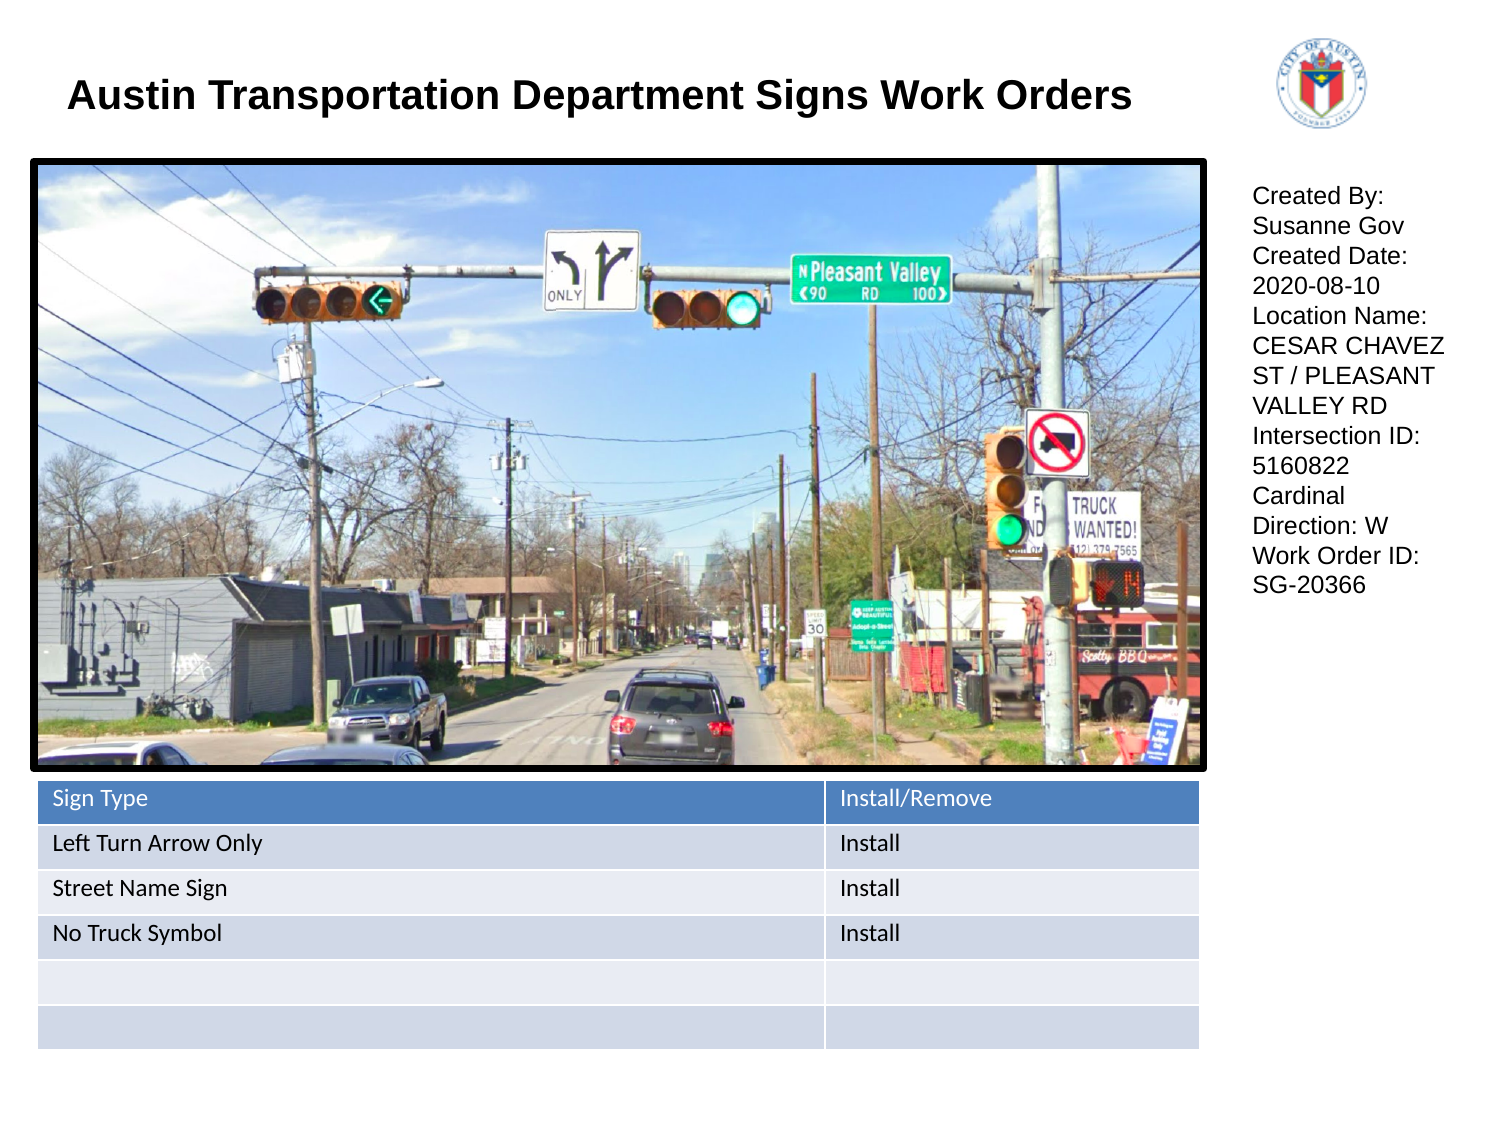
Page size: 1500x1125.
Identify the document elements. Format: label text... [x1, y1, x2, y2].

picture [37, 164, 1201, 766]
table_cell Street Name Sign [38, 871, 824, 914]
table_header Sign Type [38, 781, 824, 824]
table_cell [38, 1006, 824, 1049]
table_cell [826, 1006, 1199, 1049]
table_header Install/Remove [826, 781, 1199, 824]
table_cell [38, 961, 824, 1004]
table_cell [826, 961, 1199, 1004]
text_box Created By: Susanne Gov Created Date: 2020-08-10 Location Name: CESAR CHAVEZ ST / PLEASANT VALLEY RD Intersection ID: 5160822 Cardinal Direction: W Work Order ID: SG-20366 [1237, 172, 1463, 607]
table_cell Install [826, 871, 1199, 914]
table_cell Install [826, 826, 1199, 869]
table_cell Install [826, 916, 1199, 959]
picture [1274, 37, 1369, 132]
table_cell Left Turn Arrow Only [38, 826, 824, 869]
table_cell No Truck Symbol [38, 916, 824, 959]
text_box Austin Transportation Department Signs Work Orders [51, 60, 1149, 125]
